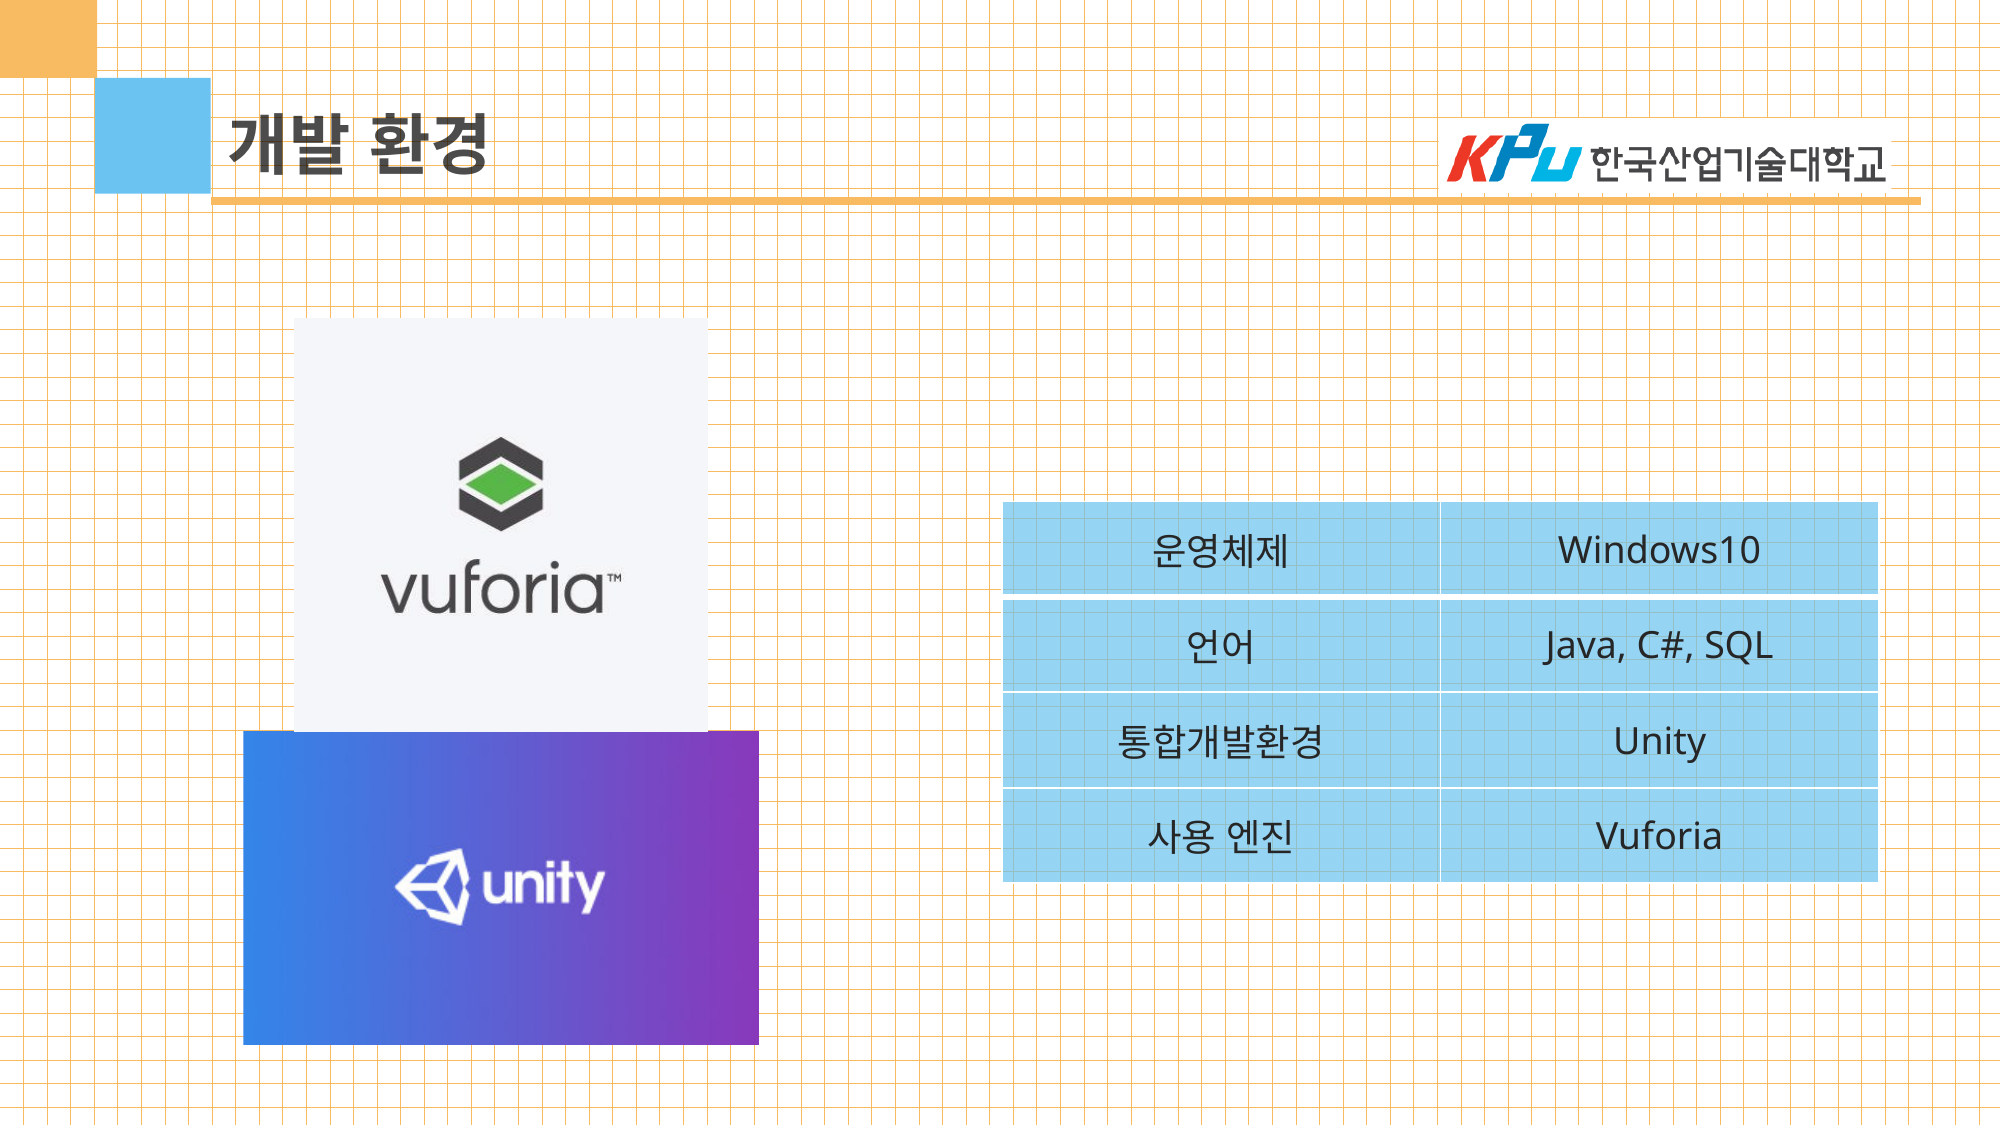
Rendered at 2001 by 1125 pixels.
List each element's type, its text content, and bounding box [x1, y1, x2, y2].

picture [243, 318, 759, 1045]
table_cell 언어 [1003, 600, 1440, 691]
table_cell Unity [1441, 693, 1878, 787]
table_header Windows10 [1441, 502, 1878, 594]
picture [1438, 118, 1892, 193]
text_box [0, 0, 213, 194]
text_box 개발 환경 [213, 95, 1018, 190]
table_cell Java, C#, SQL [1441, 600, 1878, 691]
table_cell 통합개발환경 [1003, 693, 1440, 787]
table_cell 사용 엔진 [1003, 789, 1440, 882]
table_header 운영체제 [1003, 502, 1440, 594]
table_cell Vuforia [1441, 789, 1878, 882]
text_box [0, 0, 2000, 1125]
